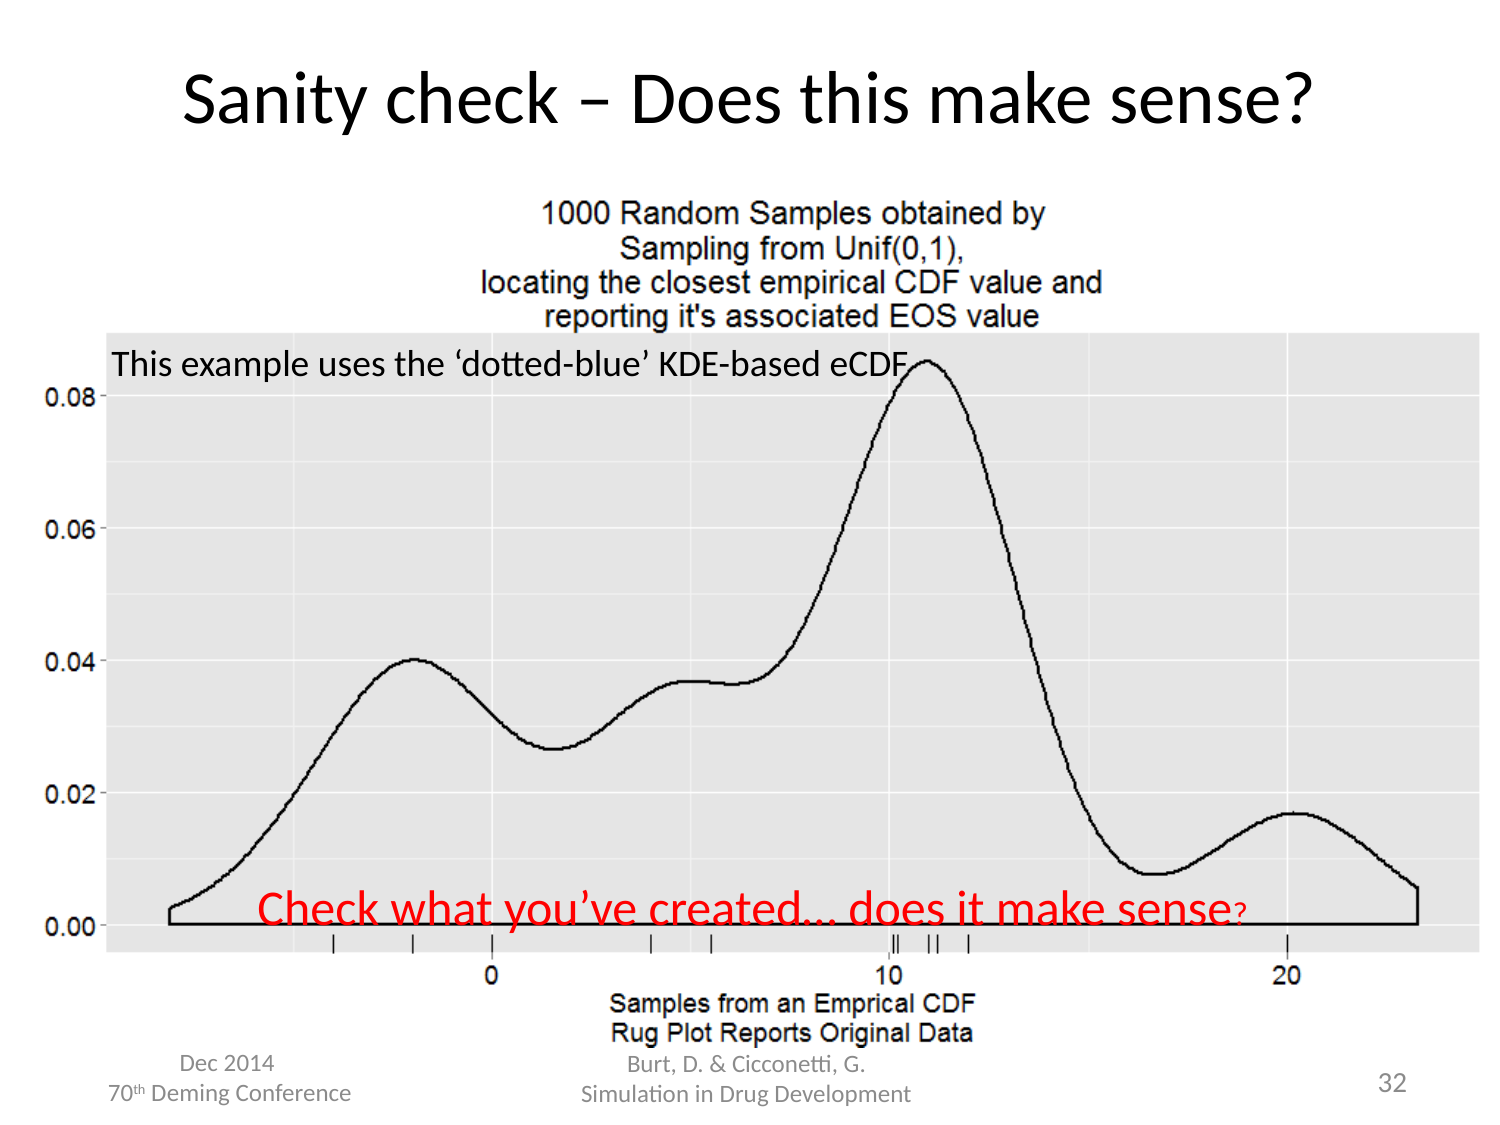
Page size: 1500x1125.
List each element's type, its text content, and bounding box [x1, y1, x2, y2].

title Sanity check – Does this make sense? [75, 23, 1425, 164]
picture [11, 192, 1481, 1049]
